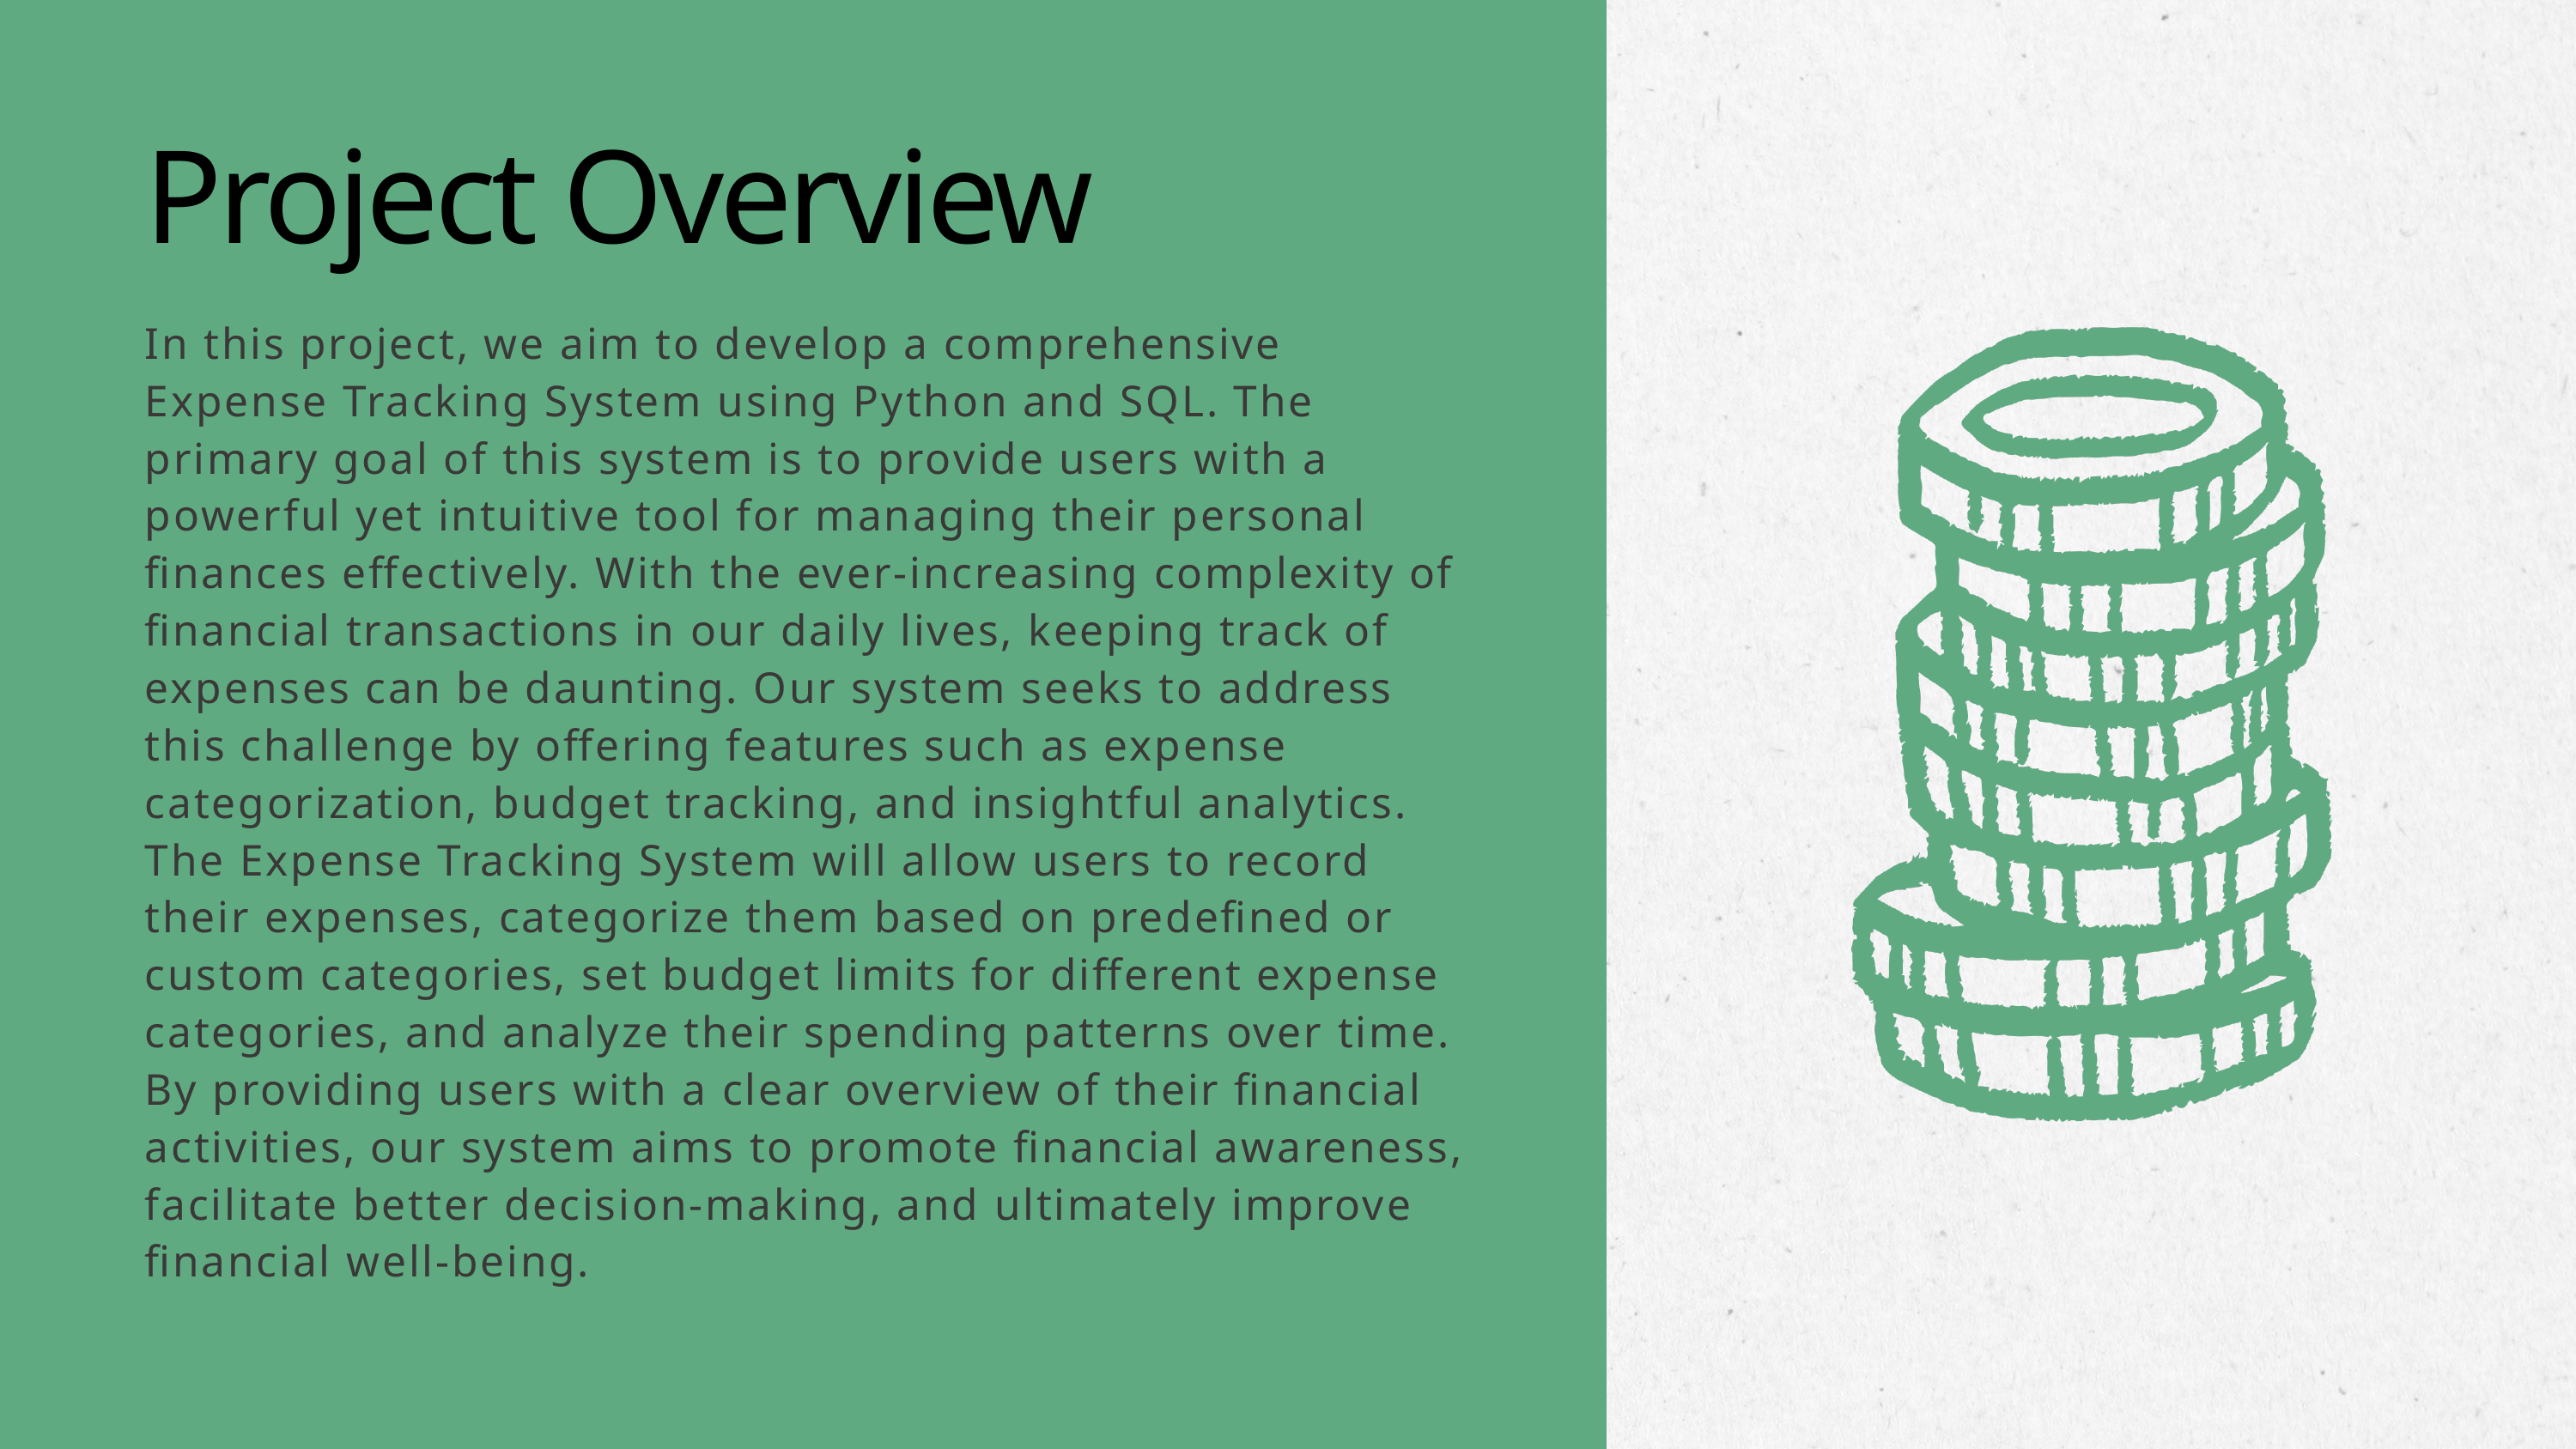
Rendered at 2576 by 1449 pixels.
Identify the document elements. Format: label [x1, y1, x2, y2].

text_box [0, 0, 1607, 1449]
text_box [1613, 0, 2576, 1449]
text_box [1850, 326, 2332, 1123]
